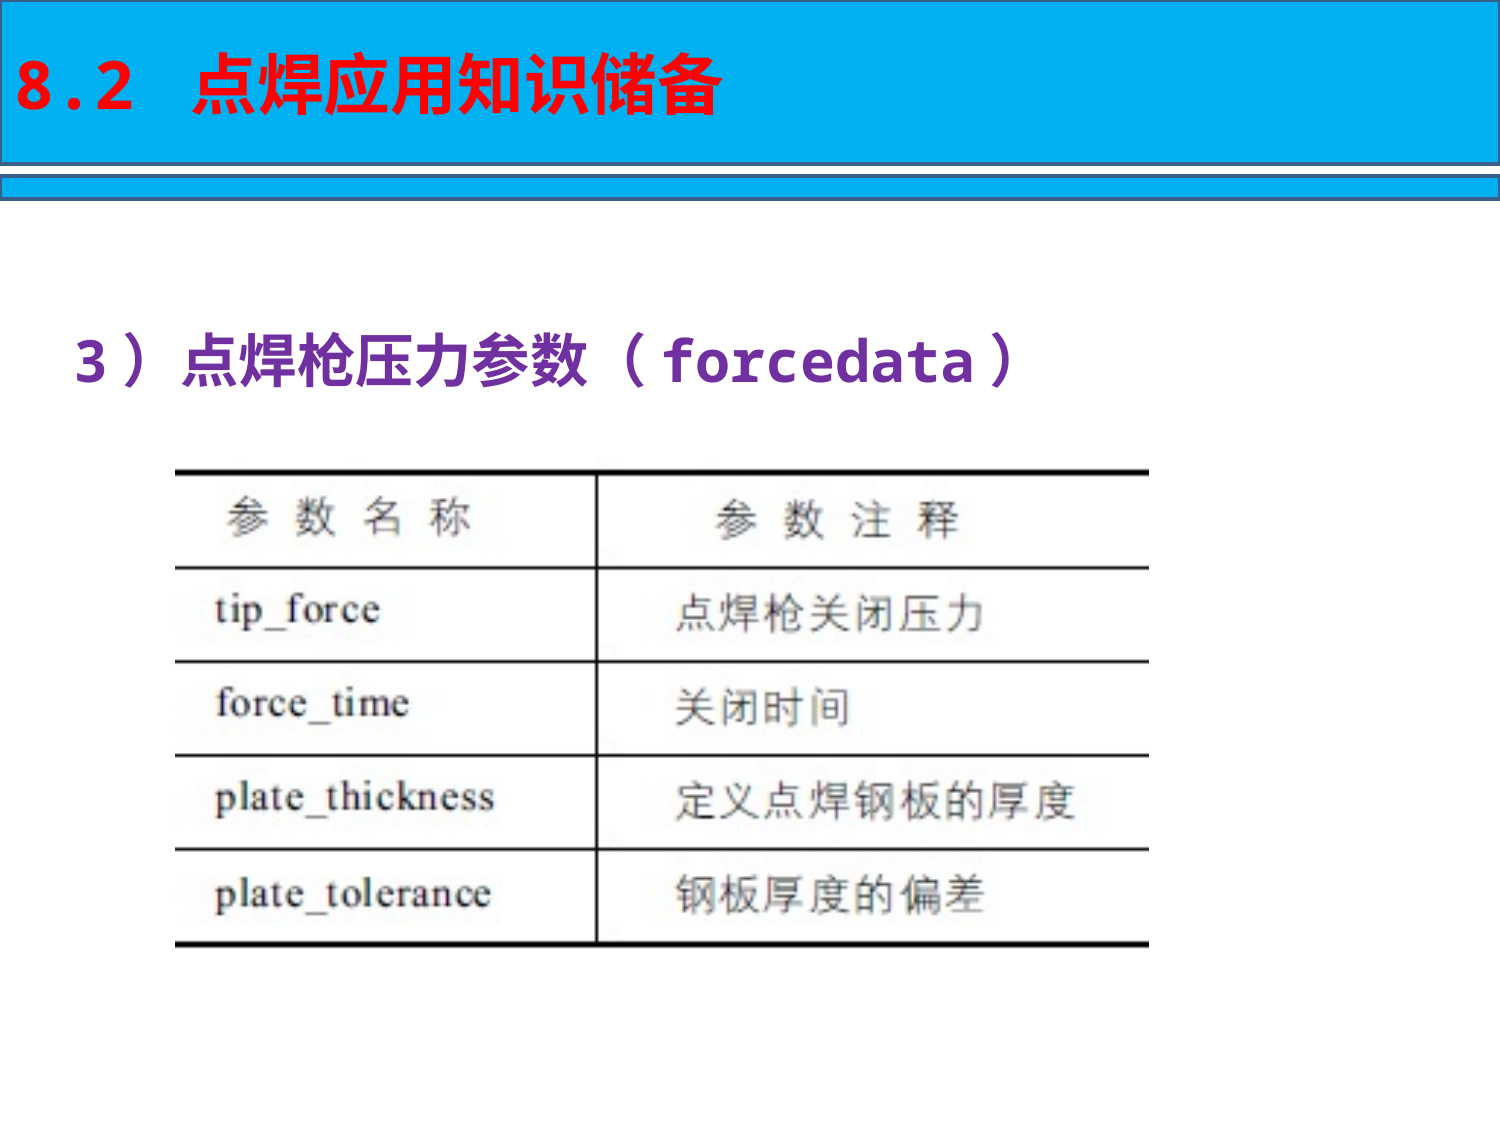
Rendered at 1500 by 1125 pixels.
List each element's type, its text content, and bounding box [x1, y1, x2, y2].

picture [175, 456, 1149, 963]
text_box 8.2 点焊应用知识储备 [0, 35, 985, 130]
text_box [0, 0, 1500, 166]
text_box [0, 174, 1500, 201]
text_box 3）点焊枪压力参数（forcedata） [58, 316, 1067, 402]
